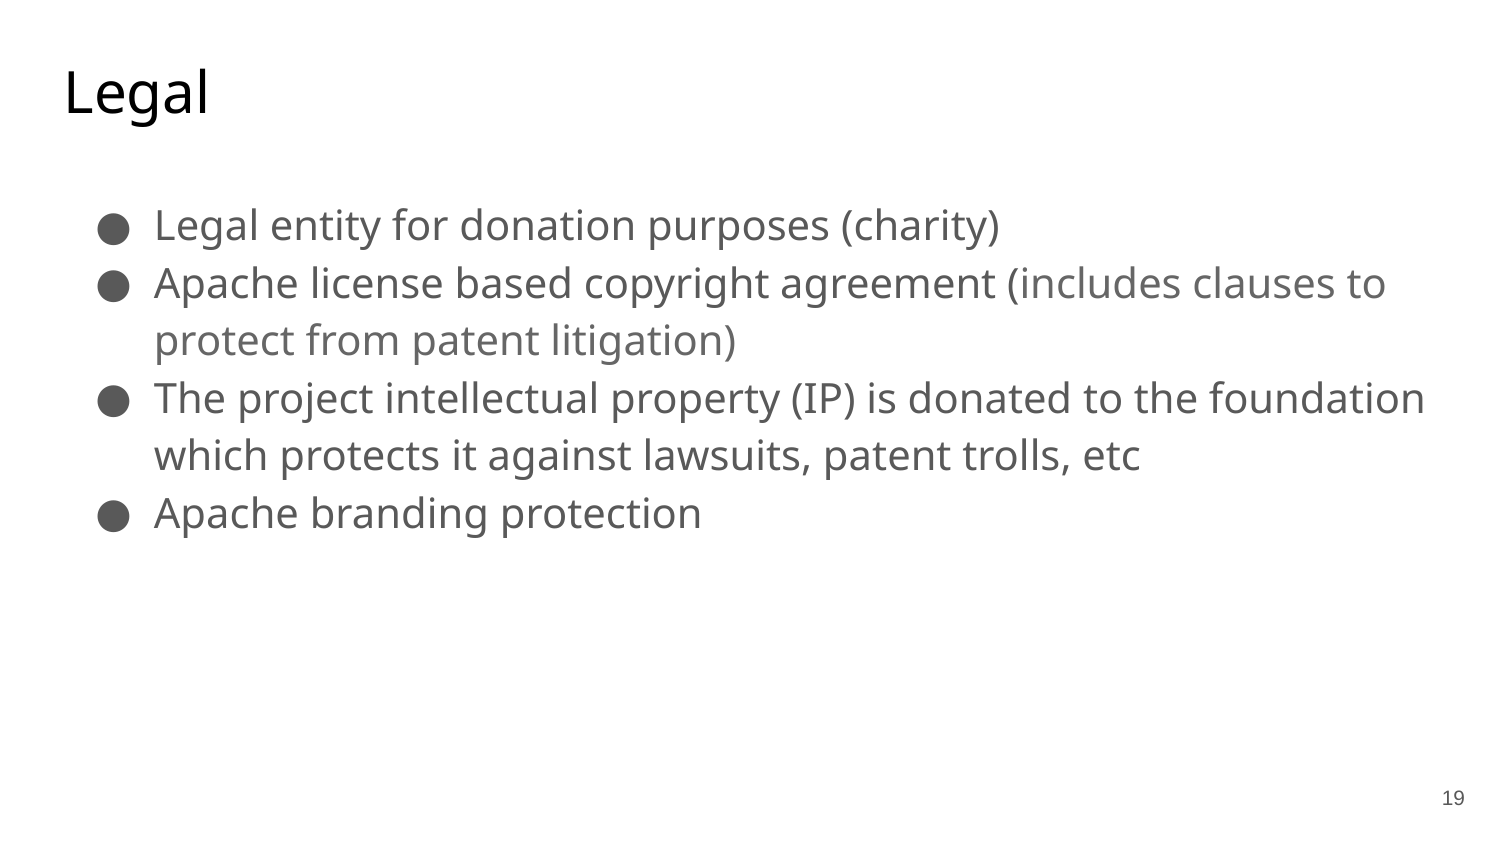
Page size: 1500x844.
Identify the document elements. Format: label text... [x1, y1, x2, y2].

title Legal [63, 48, 1462, 142]
slide_number ‹#› [1389, 764, 1480, 830]
list Legal entity for donation purposes (charity) Apache license based copyright agreement (includes clauses to protect from patent litigation) The project intellectual property (IP) is donated to the foundation which protects it against lawsuits, patent trolls, etc Apache branding protection [63, 176, 1462, 737]
